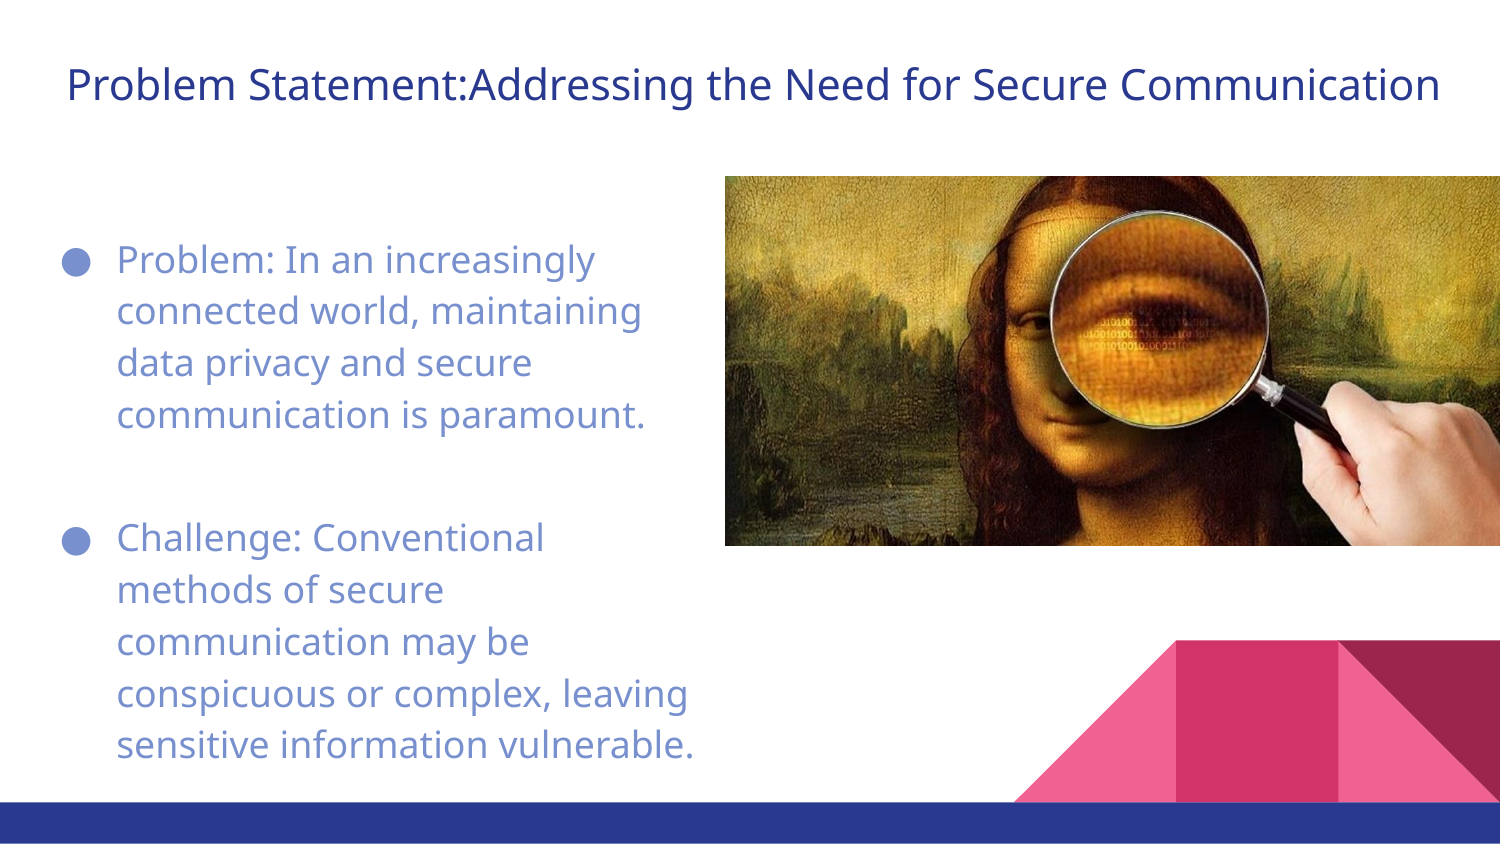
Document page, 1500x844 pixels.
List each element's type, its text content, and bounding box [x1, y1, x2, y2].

picture [724, 176, 1500, 546]
title Problem Statement:Addressing the Need for Secure Communication [51, 42, 1460, 177]
list Problem: In an increasingly connected world, maintaining data privacy and secure communication is paramount. Challenge: Conventional methods of secure communication may be conspicuous or complex, leaving sensitive information vulnerable. [26, 214, 725, 814]
